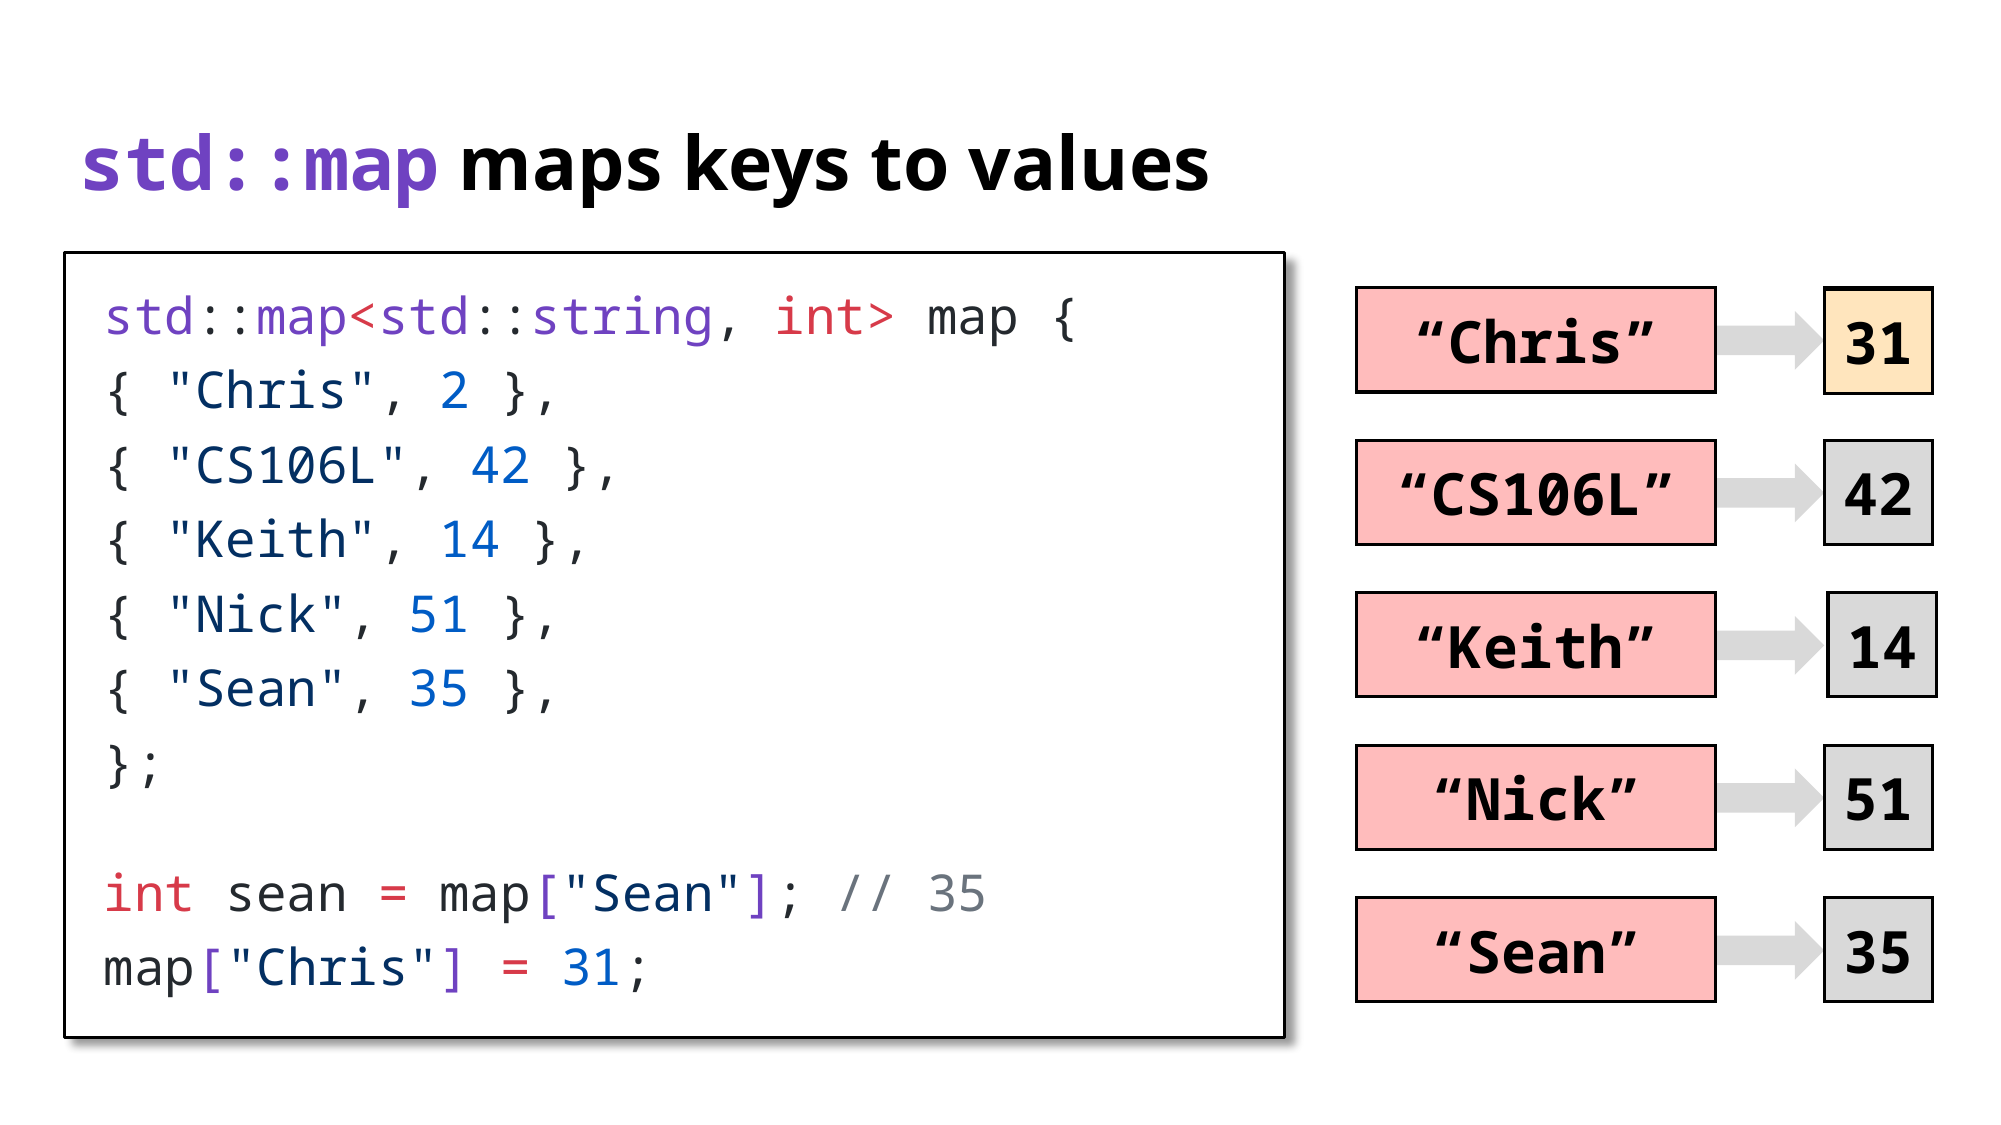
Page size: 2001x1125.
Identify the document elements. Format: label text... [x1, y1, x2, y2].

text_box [1355, 592, 1937, 698]
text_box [1355, 287, 1933, 393]
title std::map maps keys to values [64, 103, 1936, 230]
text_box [1355, 897, 1933, 1003]
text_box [1355, 439, 1933, 545]
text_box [1355, 744, 1933, 850]
list std::map<std::string, int> map { { "Chris", 2 }, { "CS106L", 42 }, { "Keith", 14 }, { "Nick", 51 }, { "Sean", 35 }, }; int sean = map["Sean"]; // 35 map["Chris"] = 31; [63, 251, 1286, 1039]
